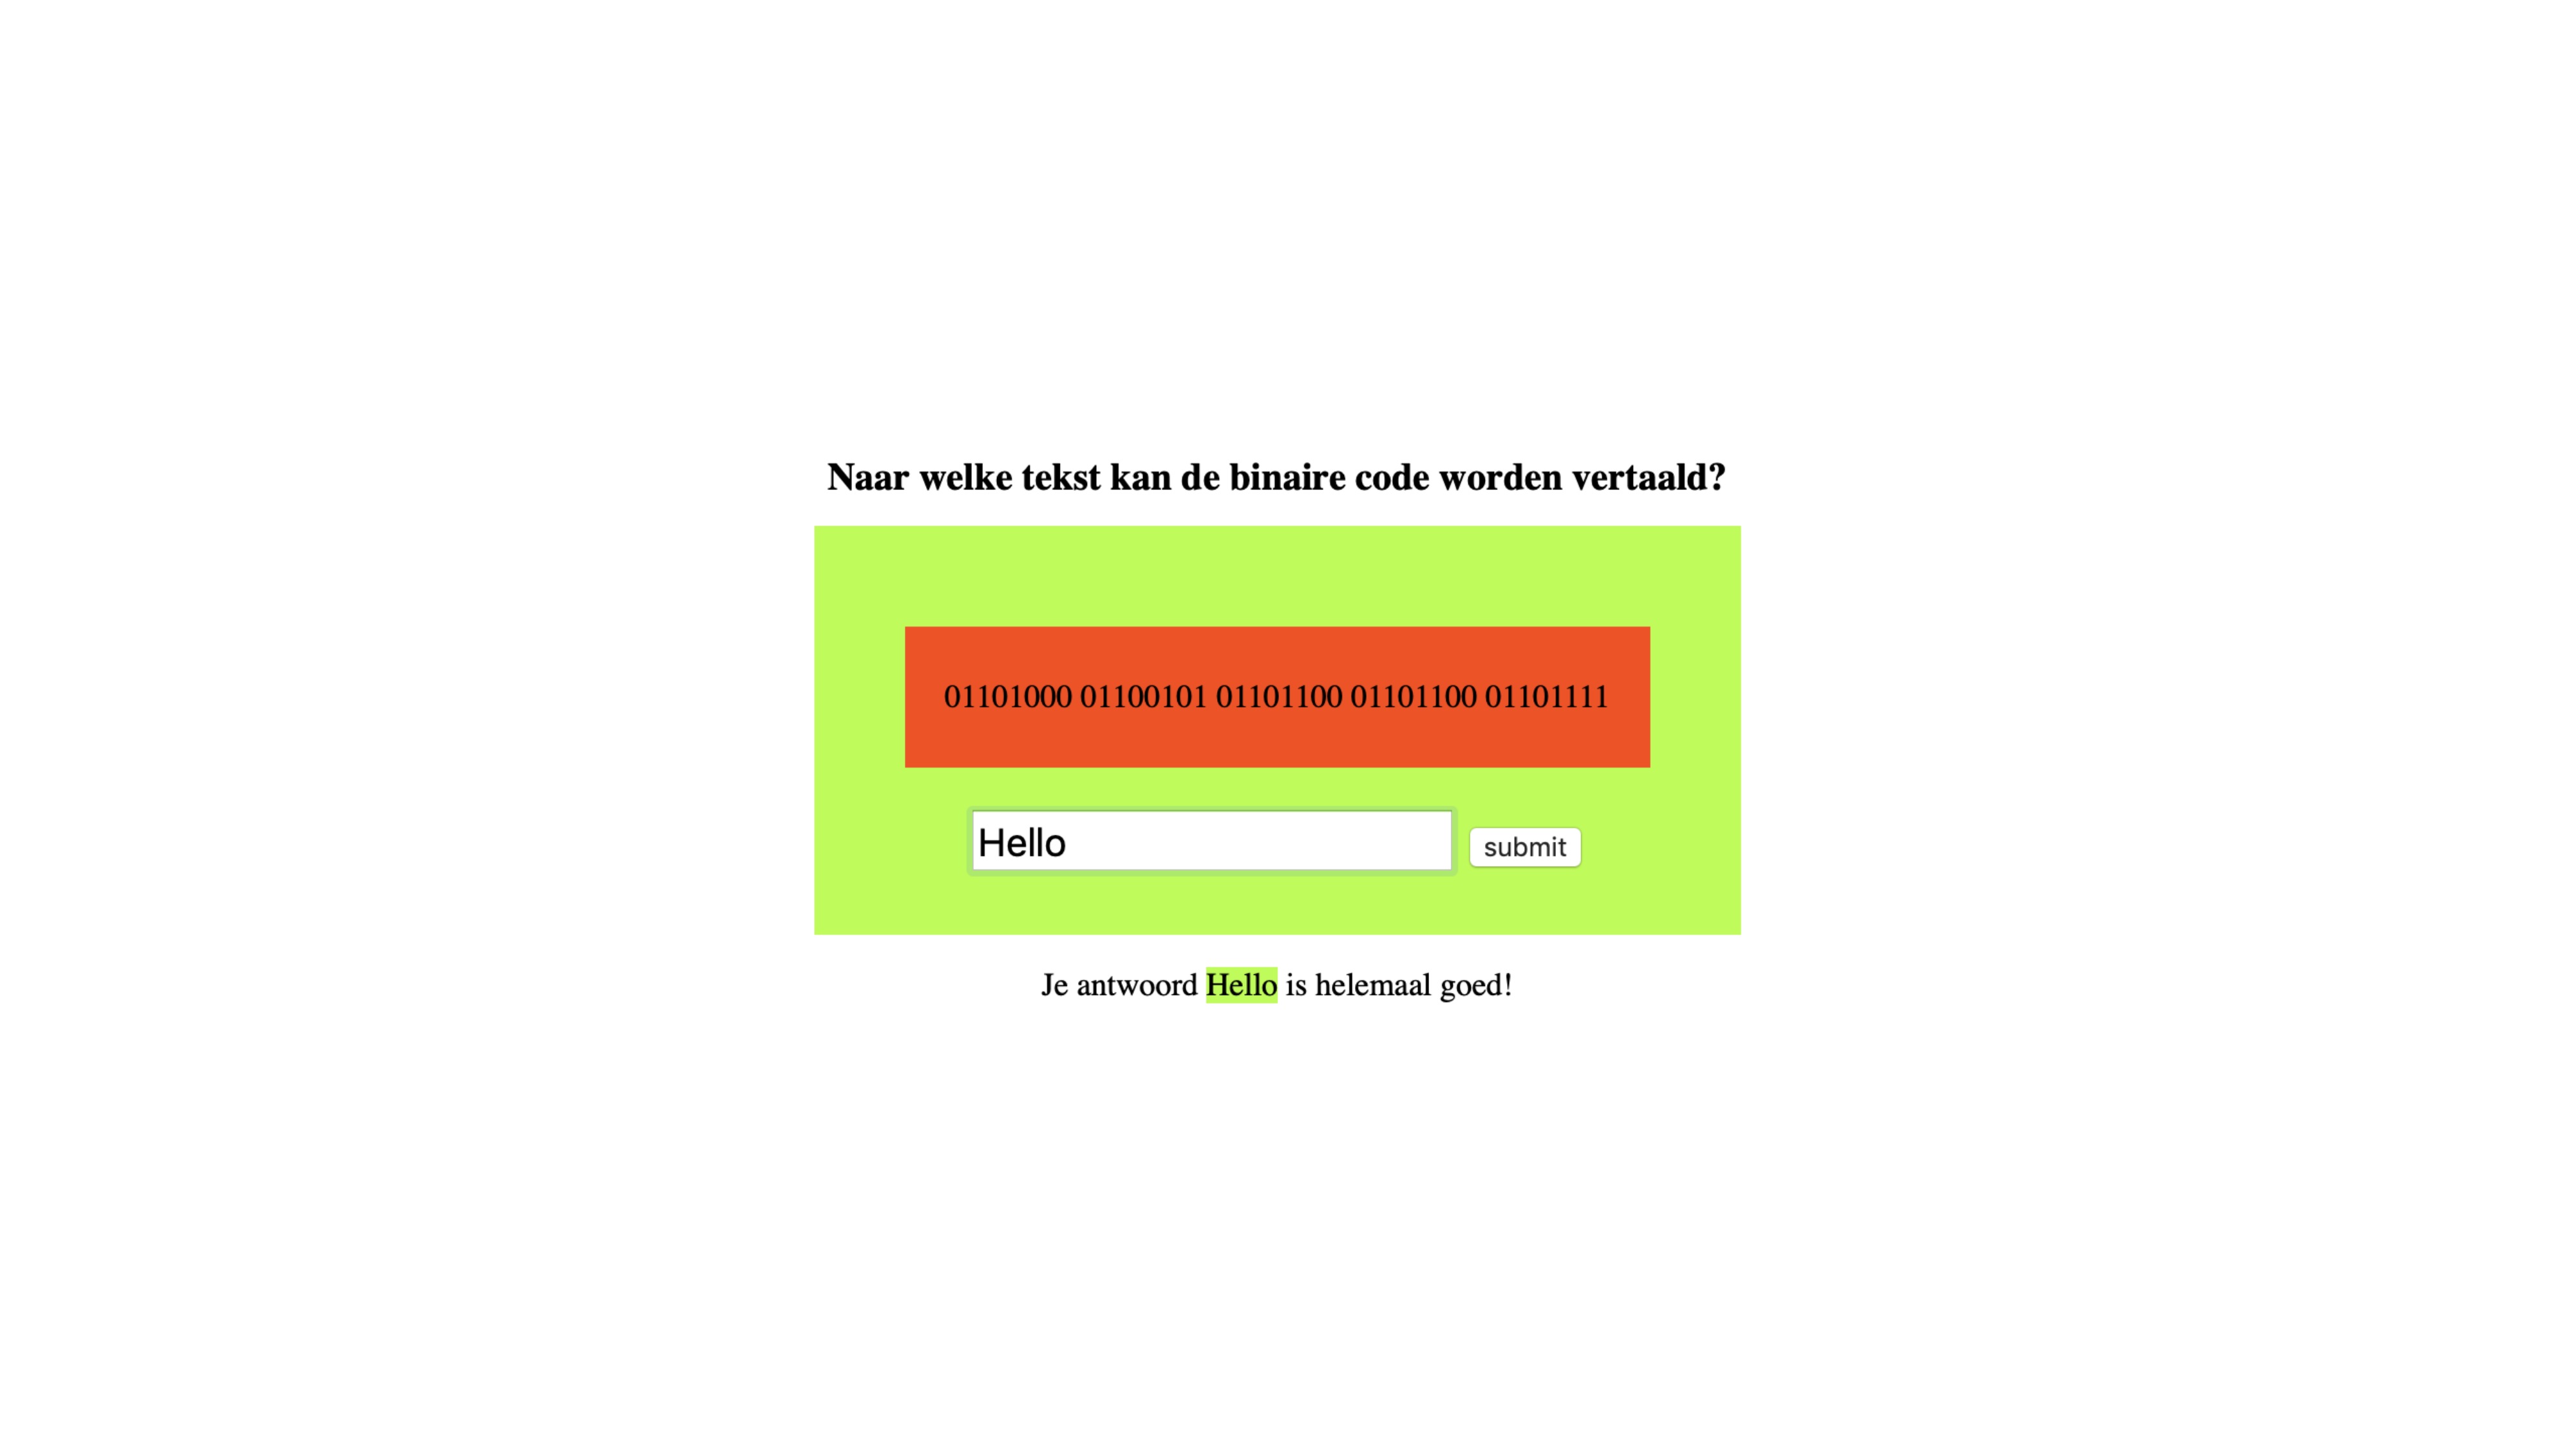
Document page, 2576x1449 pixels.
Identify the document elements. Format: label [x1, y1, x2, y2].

picture [752, 394, 1824, 1055]
